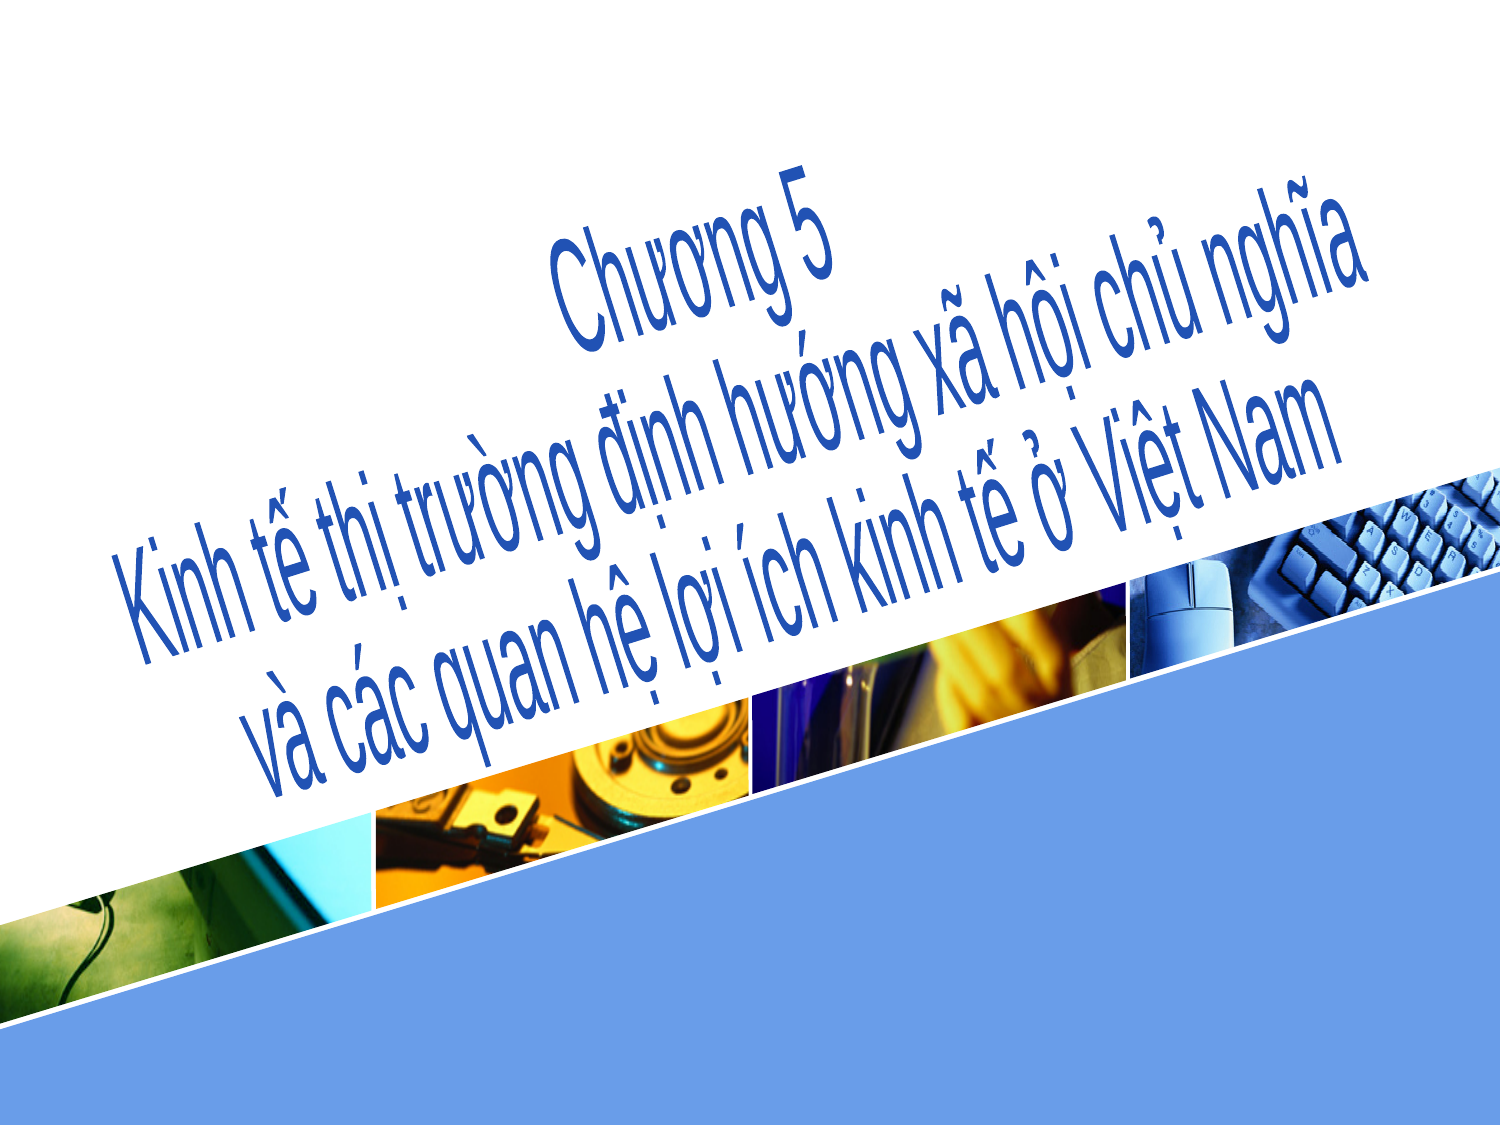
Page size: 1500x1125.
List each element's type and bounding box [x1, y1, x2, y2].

picture [0, 845, 325, 1024]
picture [267, 812, 372, 923]
picture [1129, 467, 1500, 679]
picture [375, 697, 749, 909]
picture [752, 582, 1126, 794]
